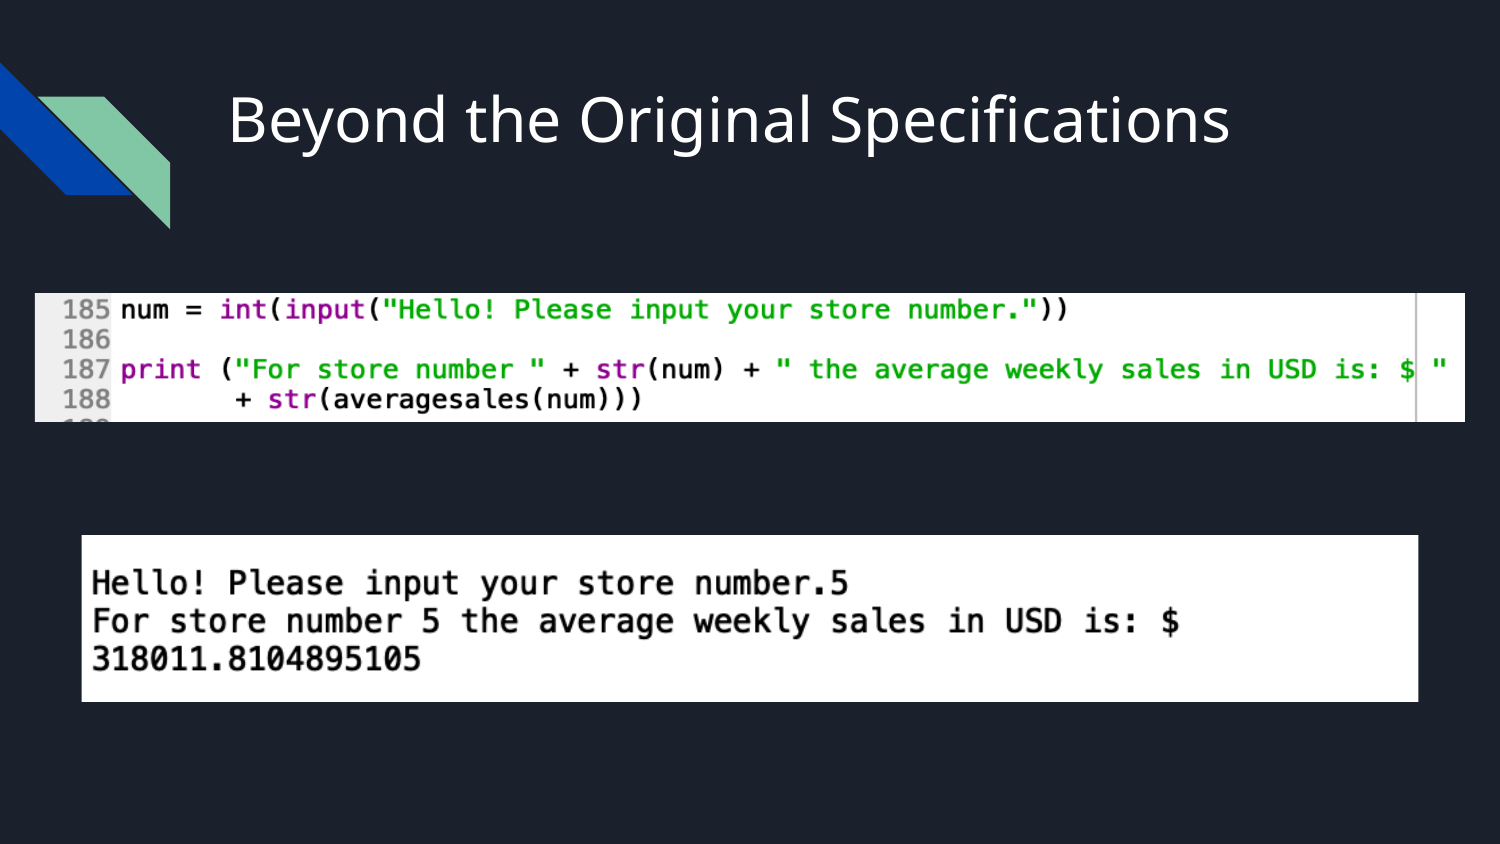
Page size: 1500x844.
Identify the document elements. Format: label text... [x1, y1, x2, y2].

picture [81, 535, 1419, 702]
title Beyond the Original Specifications [212, 64, 1368, 215]
picture [34, 292, 1466, 423]
